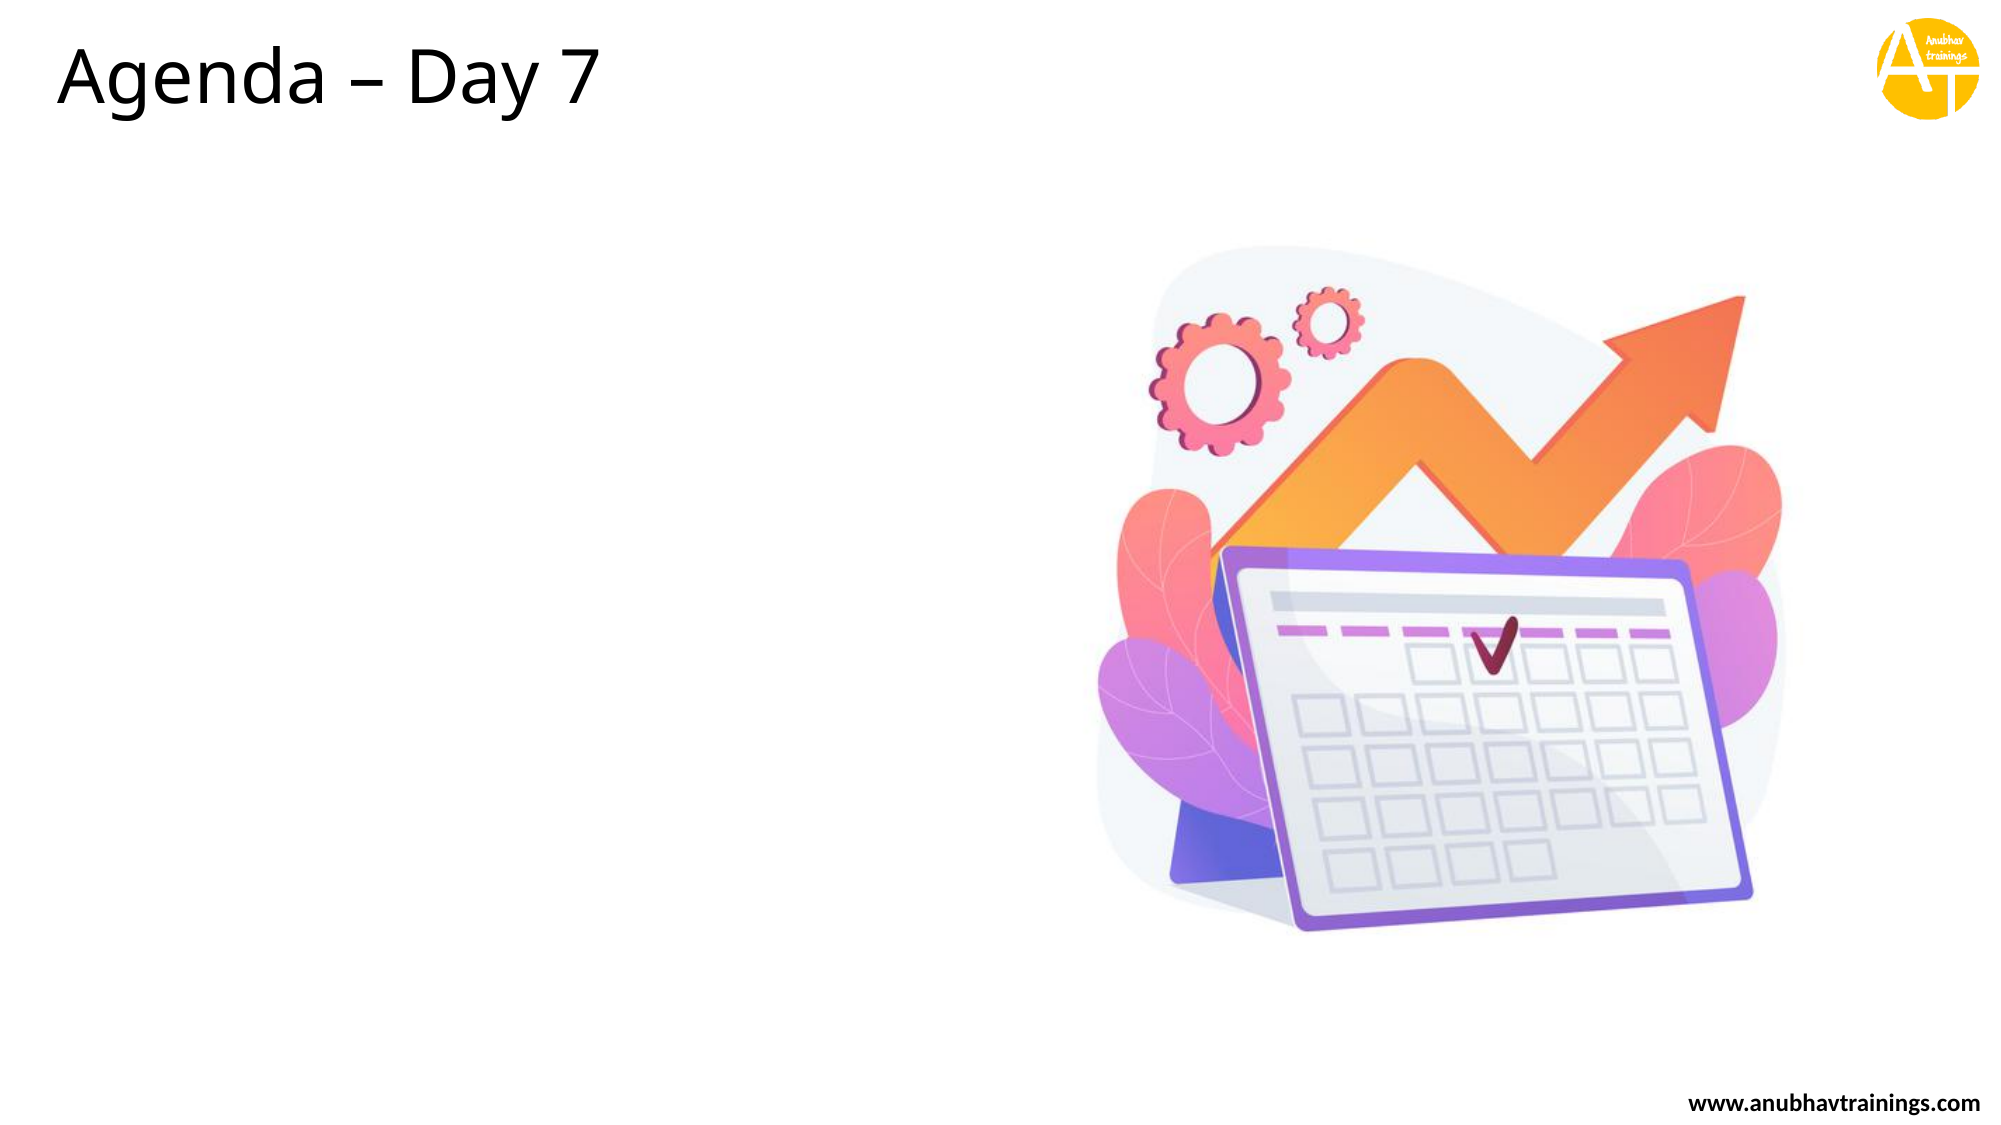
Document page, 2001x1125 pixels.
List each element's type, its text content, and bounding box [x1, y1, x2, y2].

footer www.anubhavtrainings.com [1669, 1089, 2000, 1114]
picture [1017, 11, 1985, 1006]
text_box Agenda – Day 7 [42, 30, 1866, 148]
